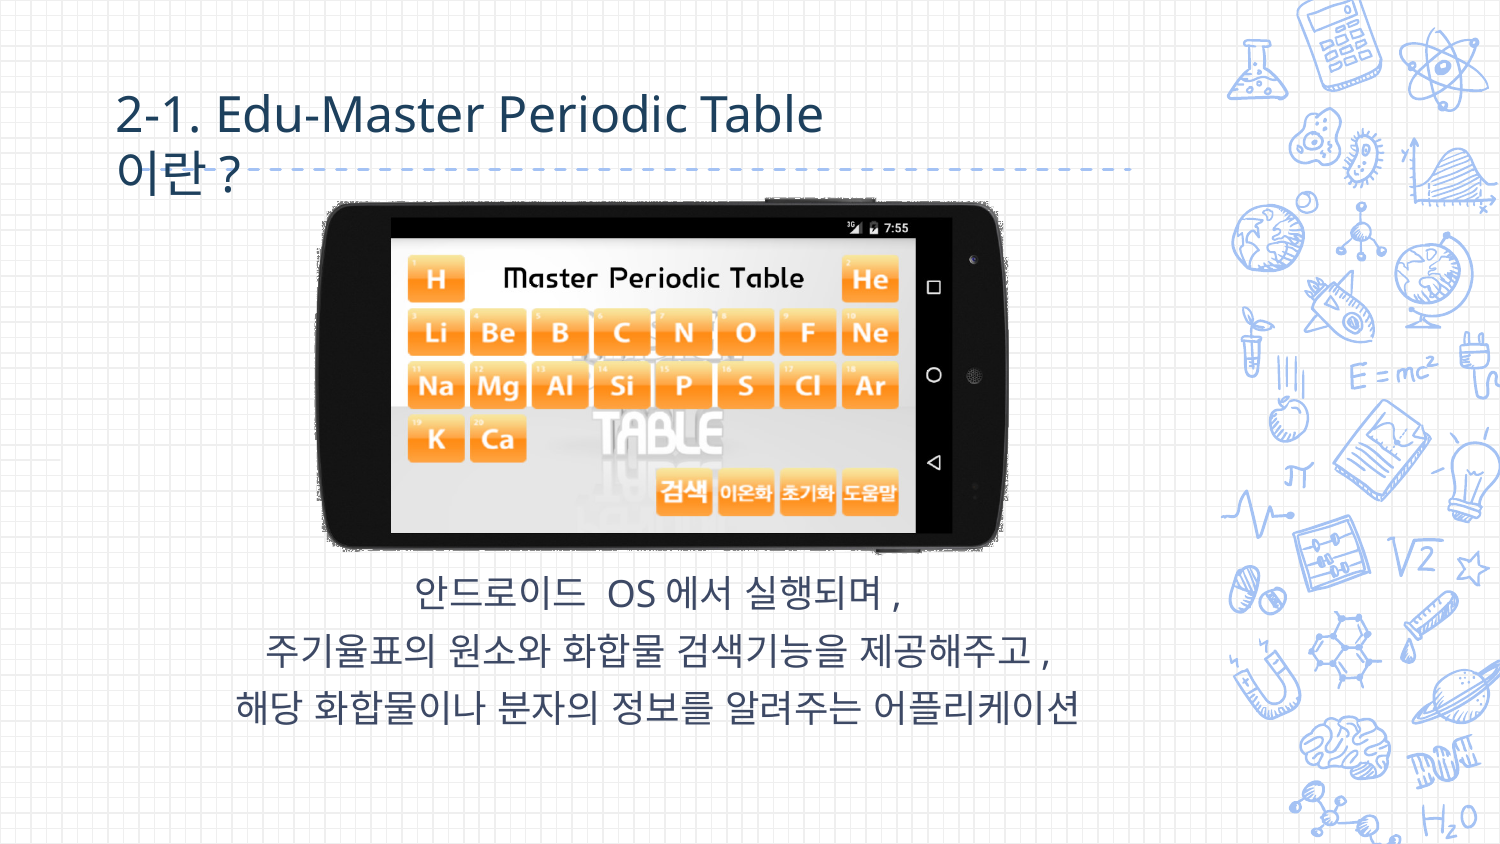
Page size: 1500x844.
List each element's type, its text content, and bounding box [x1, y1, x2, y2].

text_box 안드로이드 OS에서 실행되며, 주기율표의 원소와 화합물 검색기능을 제공해주고, 해당 화합물이나 분자의 정보를 알려주는 어플리케이션 [122, 196, 1194, 746]
text_box 2-1. Edu-Master Periodic Table이란? [100, 75, 866, 211]
picture [306, 175, 1009, 576]
